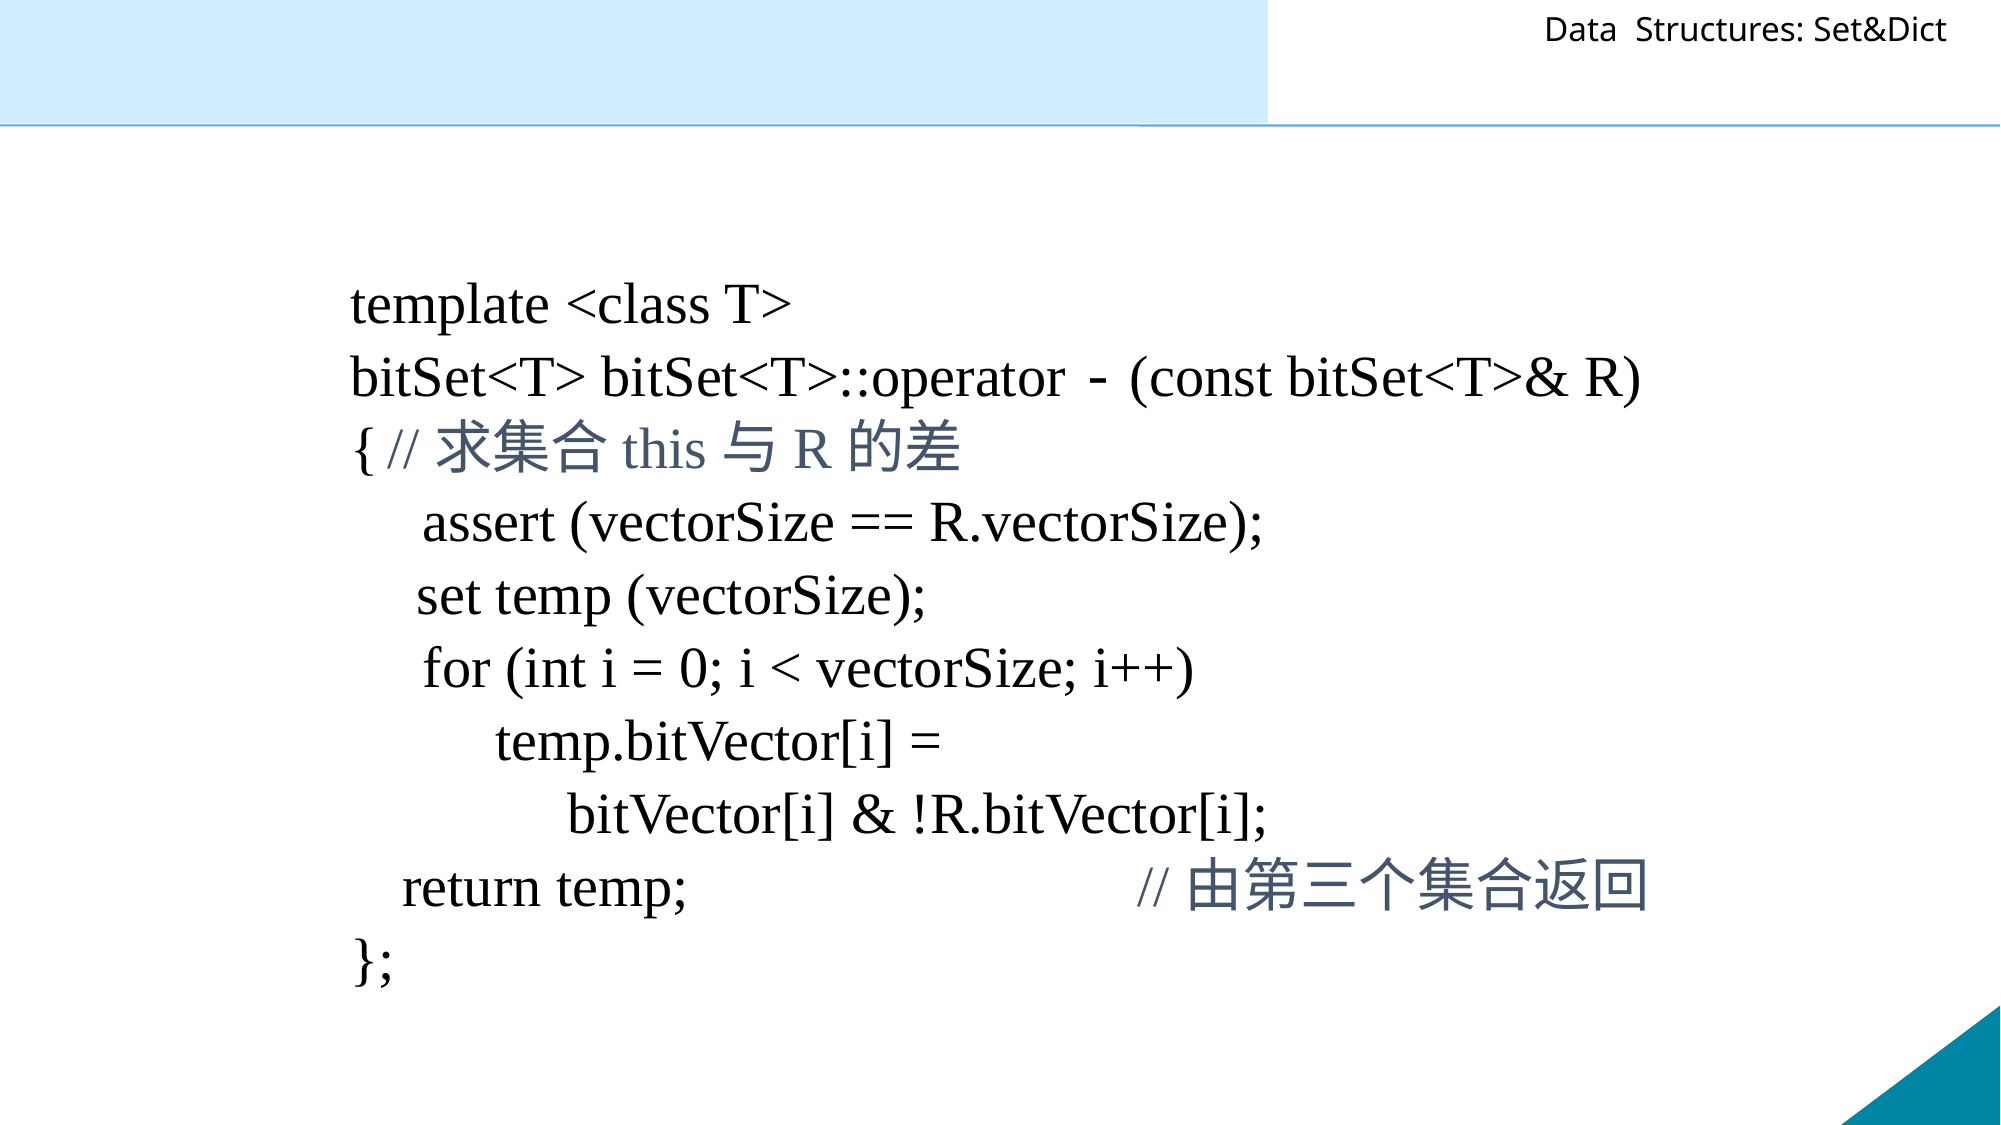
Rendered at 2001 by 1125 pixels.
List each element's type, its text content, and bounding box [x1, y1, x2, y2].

list template <class T> bitSet<T> bitSet<T>::operator - (const bitSet<T>& R) { //求集合this与R的差 assert (vectorSize == R.vectorSize); set temp (vectorSize); for (int i = 0; i < vectorSize; i++) temp.bitVector[i] = bitVector[i] & !R.bitVector[i]; return temp; //由第三个集合返回 }; [335, 257, 1686, 1059]
